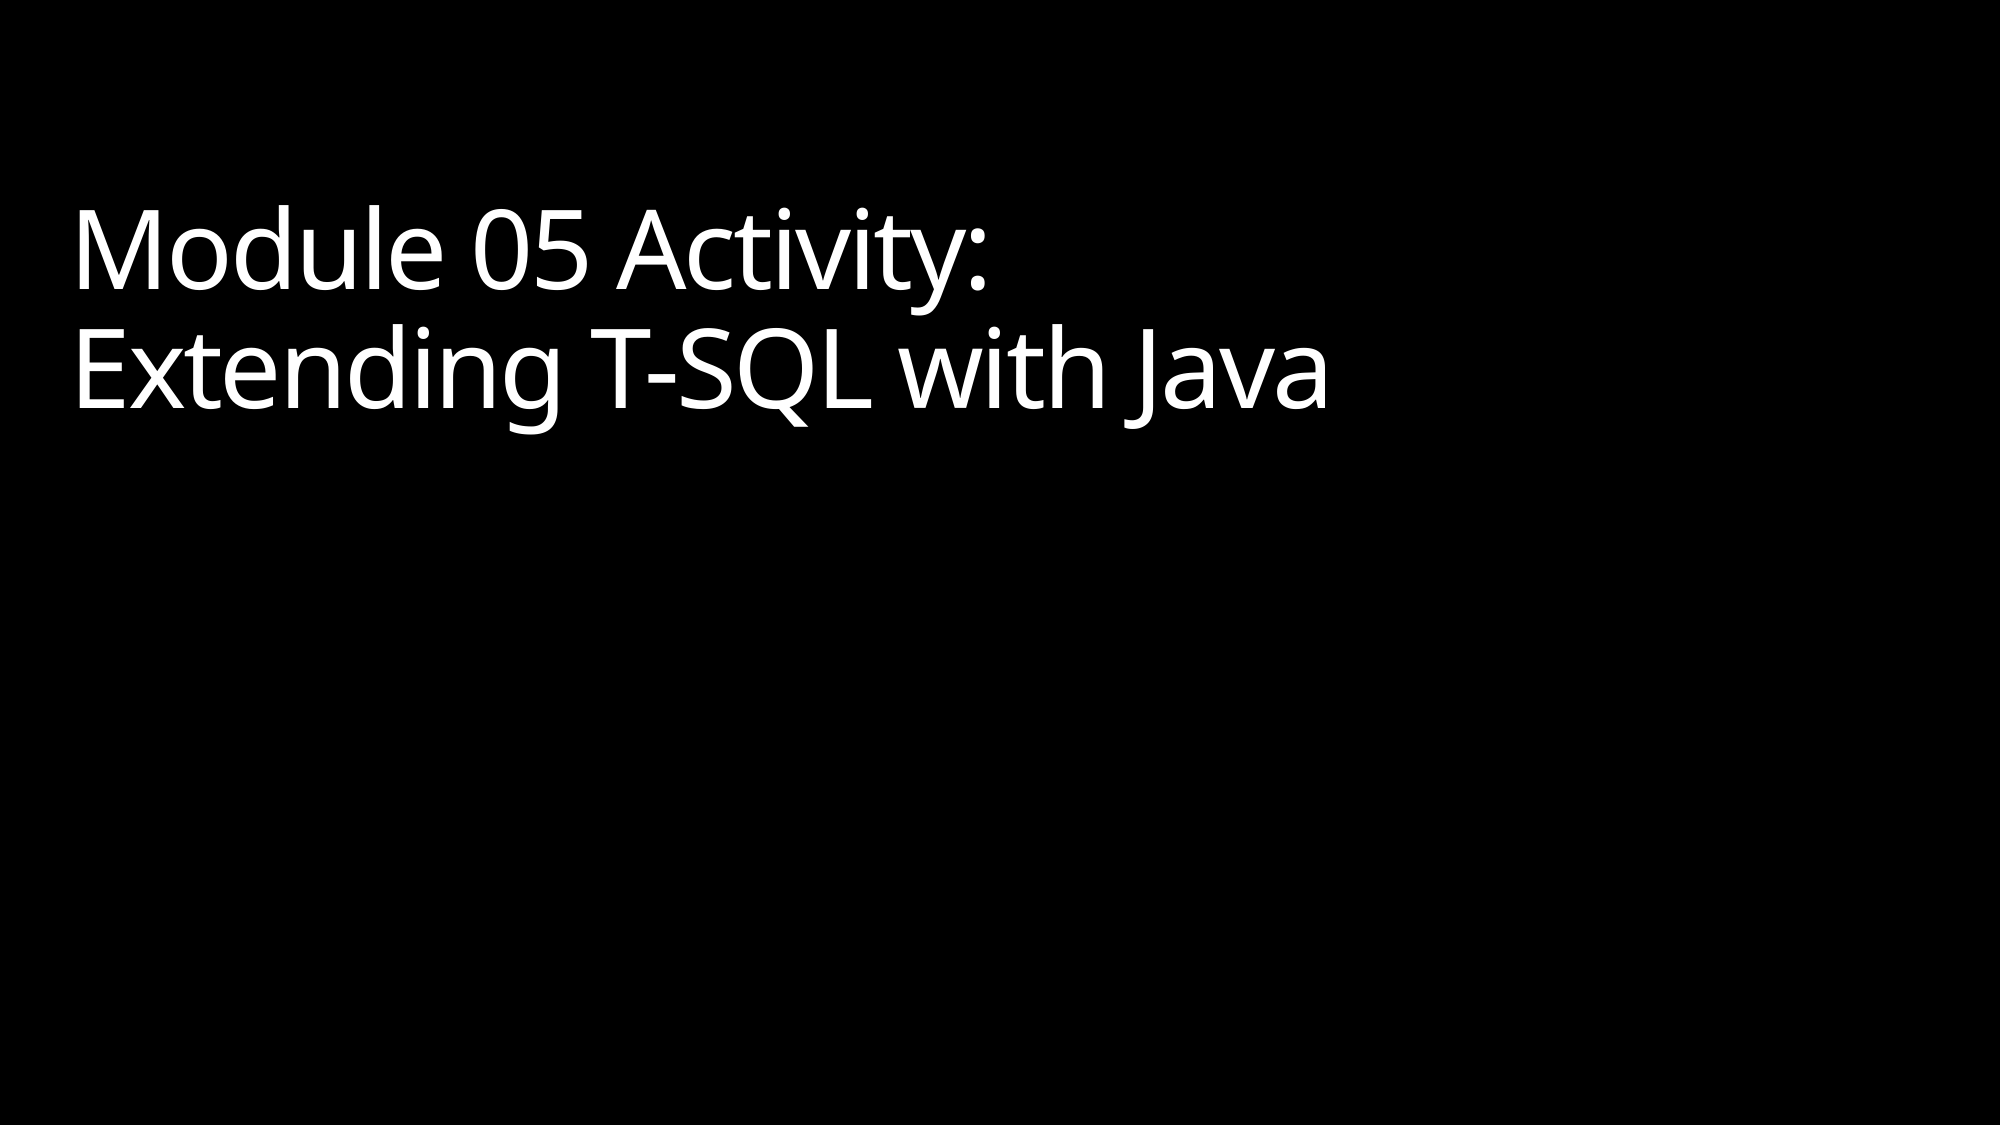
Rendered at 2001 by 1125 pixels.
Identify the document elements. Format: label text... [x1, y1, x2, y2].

title Module 05 Activity: Extending T-SQL with Java [69, 194, 1680, 775]
